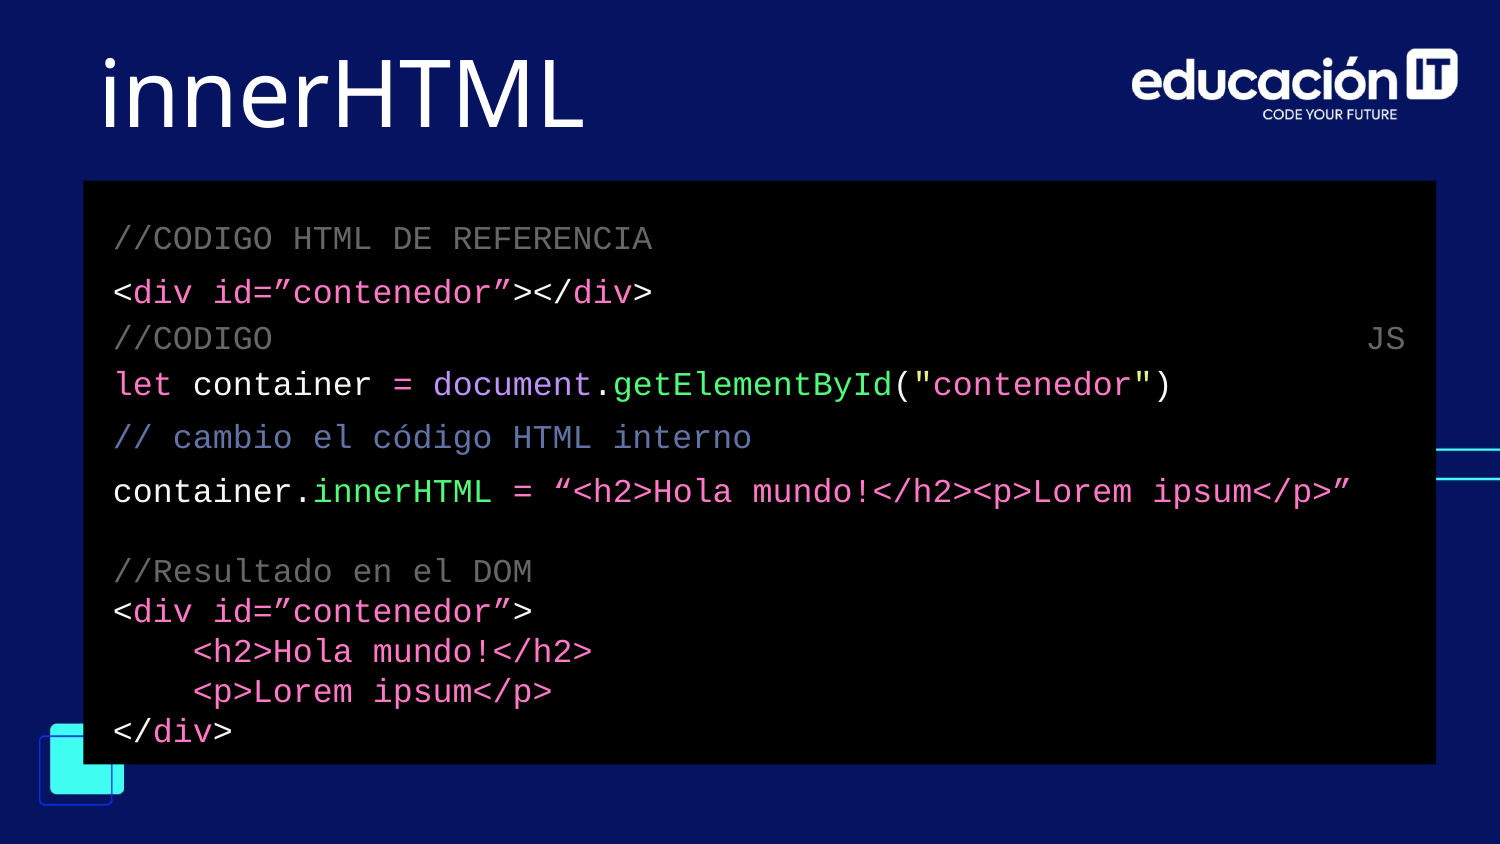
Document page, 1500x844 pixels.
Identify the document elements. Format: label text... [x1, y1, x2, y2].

text_box innerHTML [83, 18, 1261, 180]
text_box //CODIGO HTML DE REFERENCIA <div id=”contenedor”></div> //CODIGO JS let container = document.getElementById("contenedor") // cambio el código HTML interno container.innerHTML = “<h2>Hola mundo!</h2><p>Lorem ipsum</p>” //Resultado en el DOM <div id=”contenedor”> <h2>Hola mundo!</h2> <p>Lorem ipsum</p> </div> [83, 180, 1437, 765]
picture [0, 0, 1500, 844]
